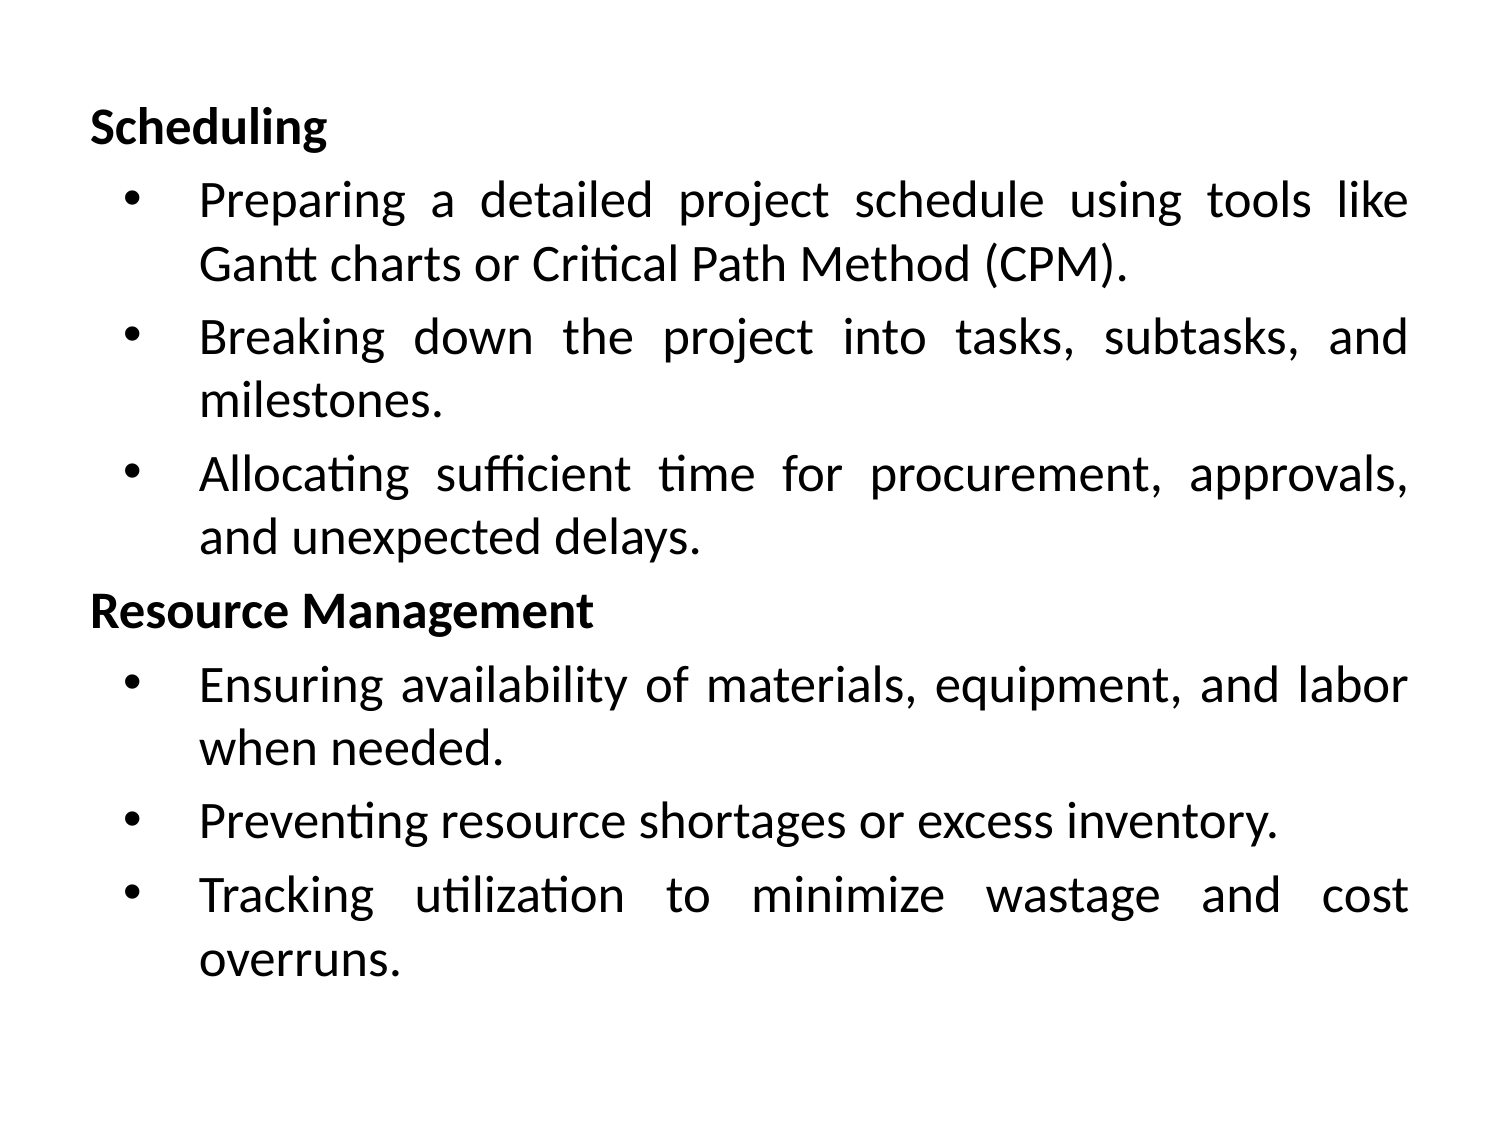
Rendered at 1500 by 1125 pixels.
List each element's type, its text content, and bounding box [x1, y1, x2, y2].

list Scheduling Preparing a detailed project schedule using tools like Gantt charts or Critical Path Method (CPM). Breaking down the project into tasks, subtasks, and milestones. Allocating sufficient time for procurement, approvals, and unexpected delays. Resource Management Ensuring availability of materials, equipment, and labor when needed. Preventing resource shortages or excess inventory. Tracking utilization to minimize wastage and cost overruns. [75, 83, 1425, 1005]
